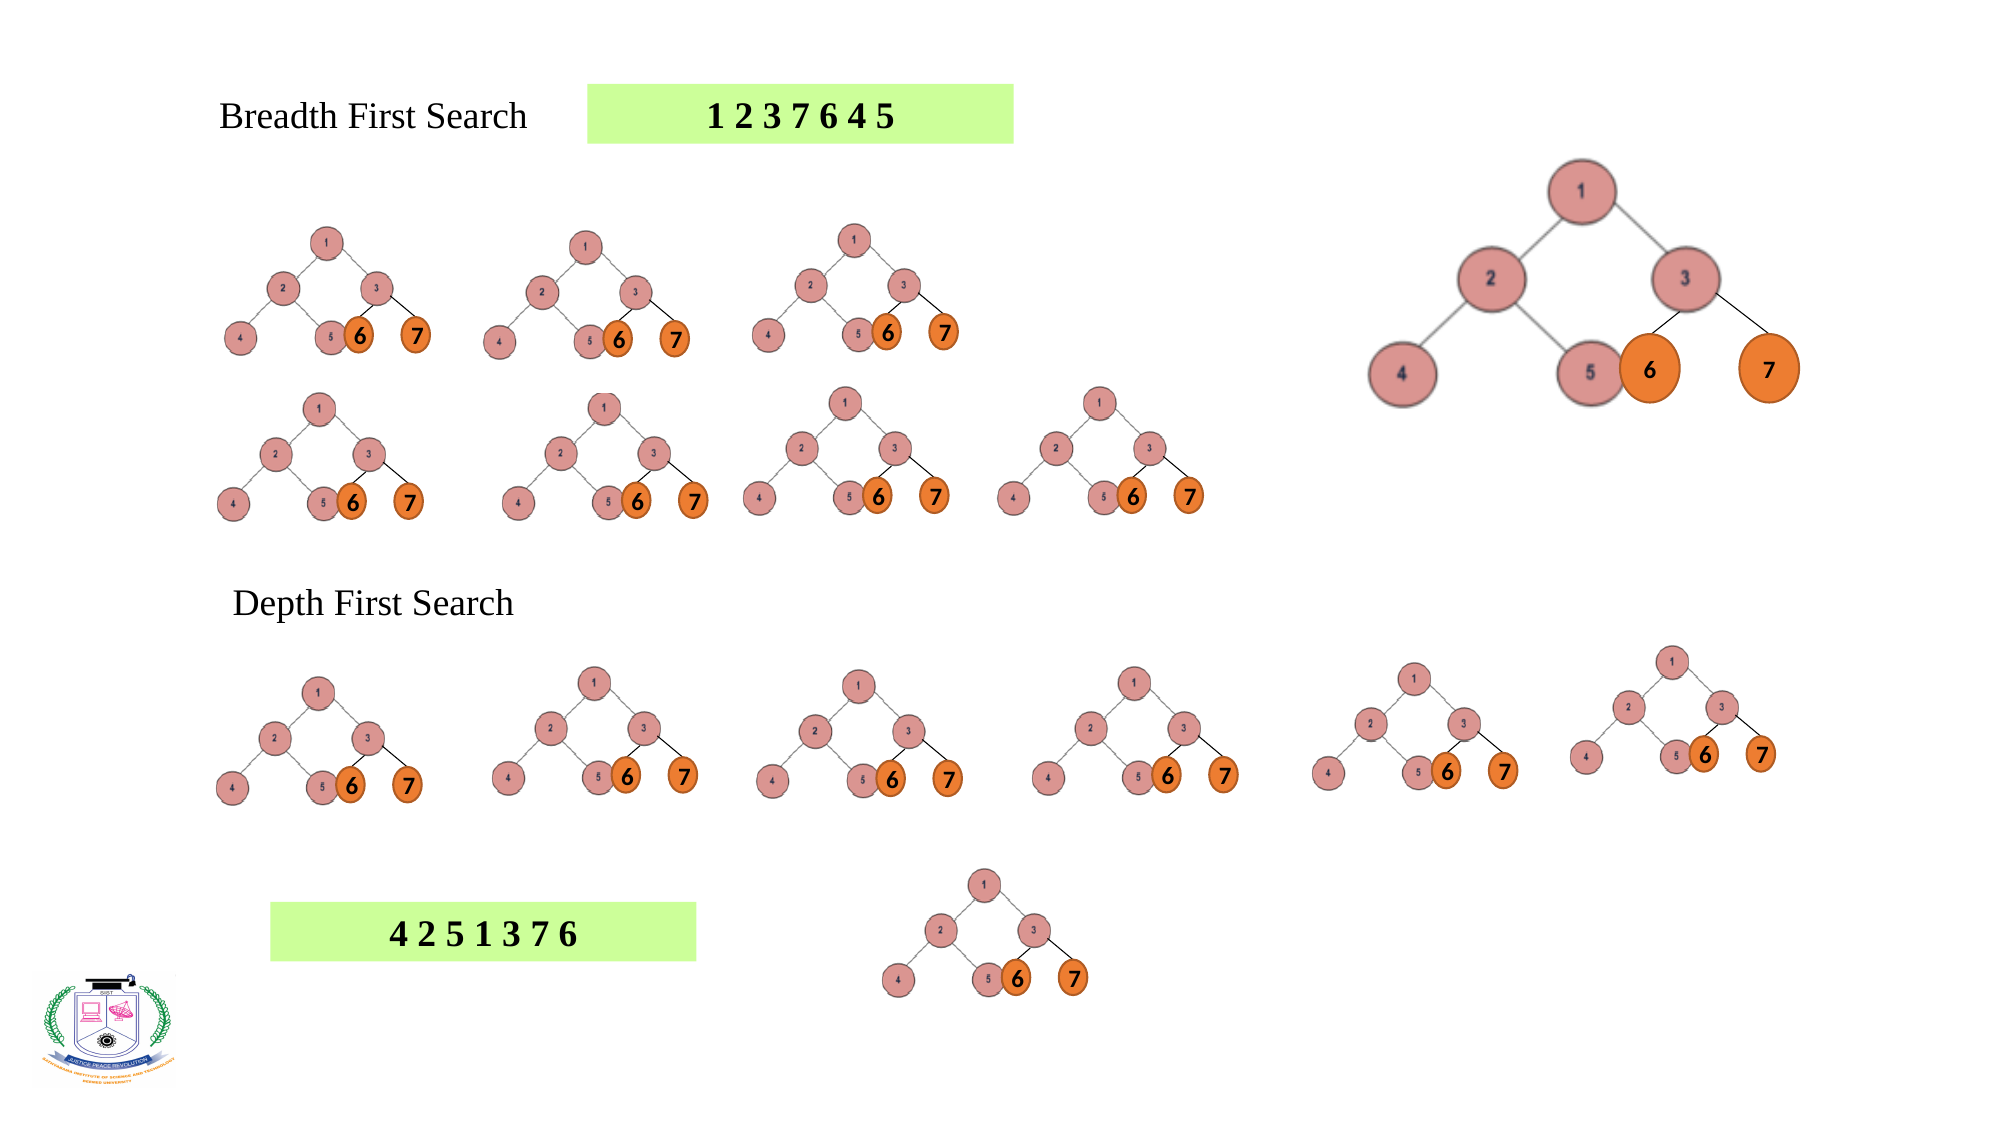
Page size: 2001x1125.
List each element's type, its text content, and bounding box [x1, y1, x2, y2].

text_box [197, 653, 448, 839]
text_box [1550, 622, 1802, 808]
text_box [1293, 639, 1544, 825]
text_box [1330, 114, 1854, 472]
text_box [1013, 643, 1264, 829]
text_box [198, 369, 449, 555]
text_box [483, 368, 734, 554]
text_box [733, 200, 984, 386]
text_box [978, 363, 1230, 549]
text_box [863, 845, 1114, 1031]
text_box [472, 643, 724, 829]
text_box 1 2 3 7 6 4 5 [587, 83, 1014, 144]
picture [32, 971, 176, 1088]
text_box 4 2 5 1 3 7 6 [270, 901, 697, 962]
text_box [724, 363, 975, 549]
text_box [205, 203, 457, 389]
text_box Depth First Search [0, 570, 874, 631]
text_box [464, 207, 716, 393]
text_box Breadth First Search [0, 83, 587, 144]
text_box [737, 646, 989, 832]
